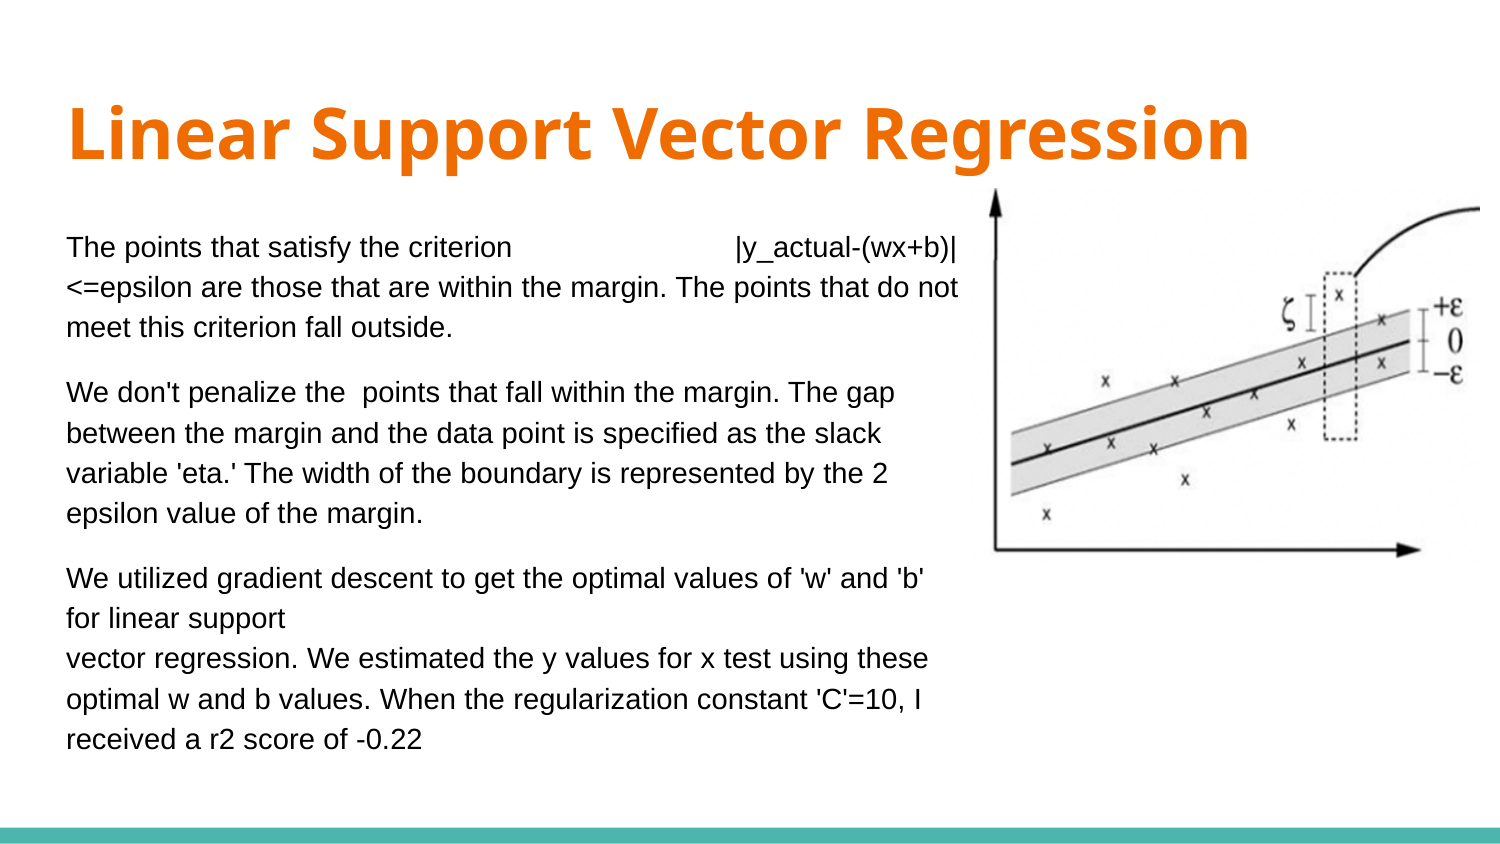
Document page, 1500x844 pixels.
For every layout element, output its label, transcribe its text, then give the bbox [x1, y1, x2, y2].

title Linear Support Vector Regression [51, 72, 1449, 189]
picture [969, 188, 1480, 572]
list The points that satisfy the criterion |y_actual-(wx+b)|<=epsilon are those that are within the margin. The points that do not meet this criterion fall outside. We don't penalize the points that fall within the margin. The gap between the margin and the data point is specified as the slack variable 'eta.' The width of the boundary is represented by the 2 epsilon value of the margin. We utilized gradient descent to get the optimal values of 'w' and 'b' for linear support vector regression. We estimated the y values for x test using these optimal w and b values. When the regularization constant 'C'=10, I received a r2 score of -0.22 [51, 208, 980, 750]
